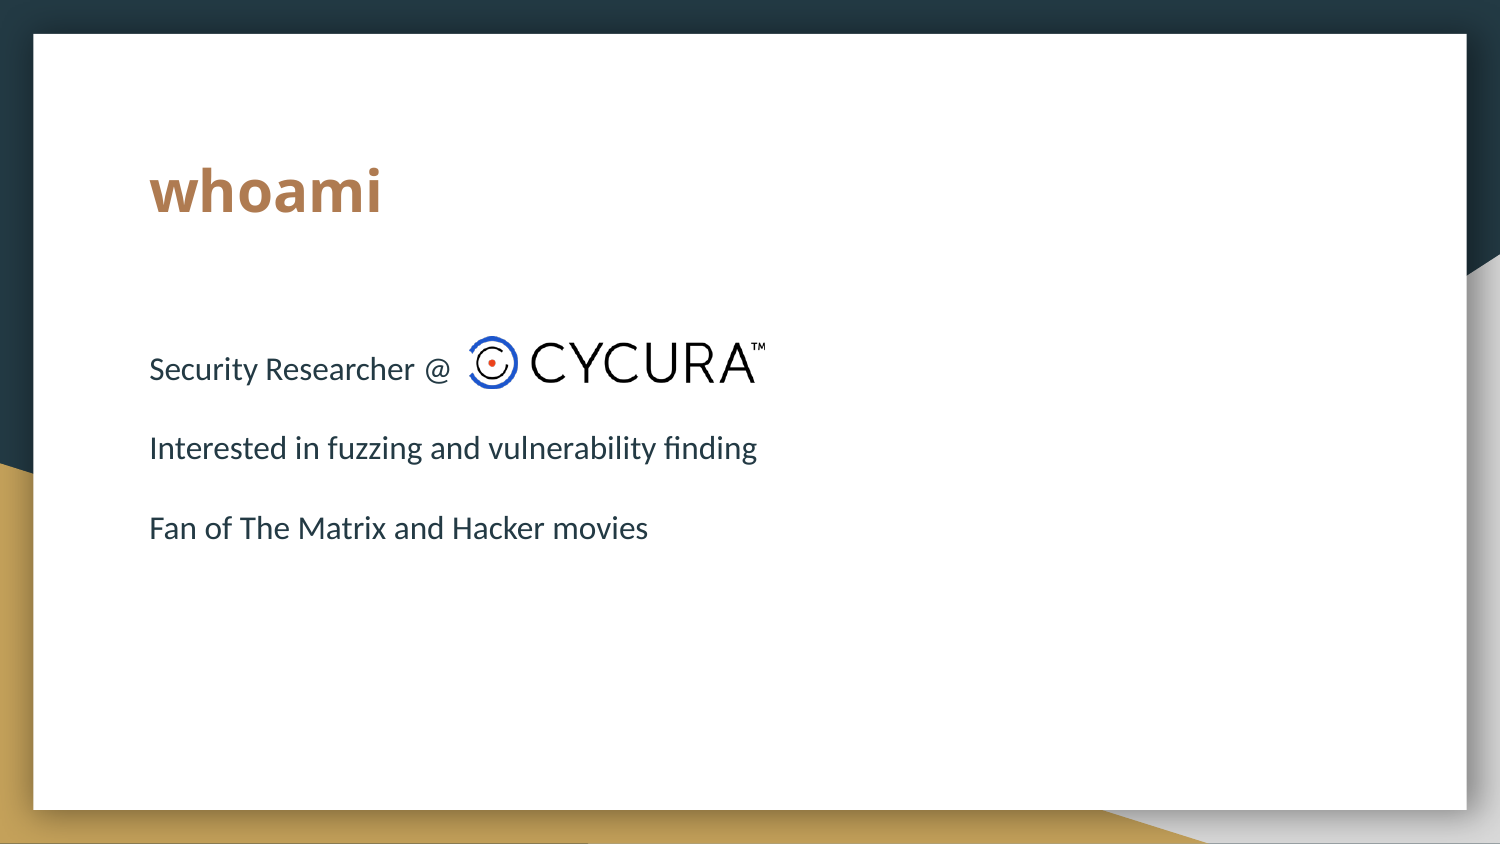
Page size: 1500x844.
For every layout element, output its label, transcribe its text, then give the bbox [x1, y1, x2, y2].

list Security Researcher @ Interested in fuzzing and vulnerability finding Fan of The Matrix and Hacker movies [134, 326, 1366, 729]
picture [469, 336, 765, 389]
title whoami [134, 138, 1366, 296]
